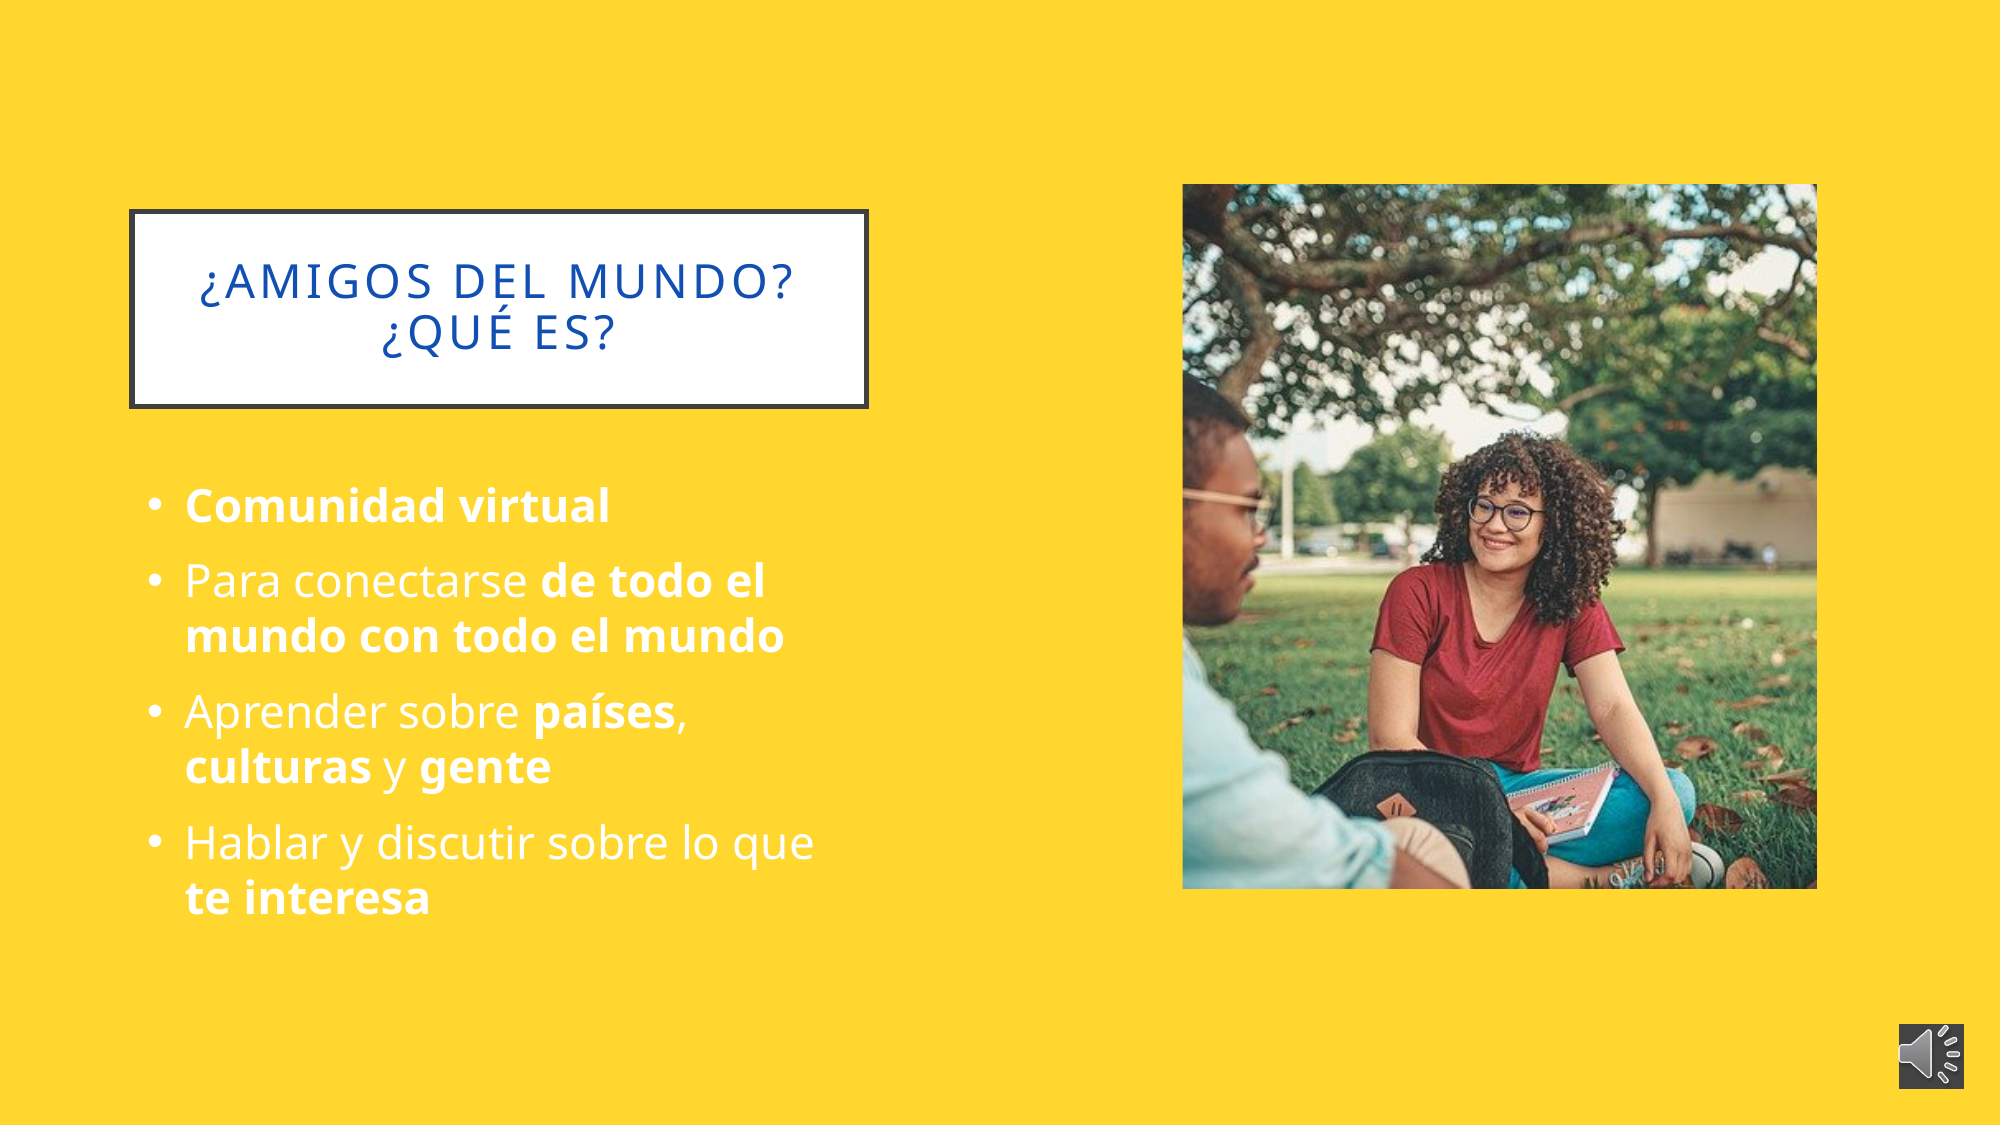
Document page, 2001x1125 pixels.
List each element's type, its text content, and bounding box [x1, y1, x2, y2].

picture [1182, 184, 1817, 889]
list Comunidad virtual Para conectarse de todo el mundo con todo el mundo Aprender sobre países, culturas y gente Hablar y discutir sobre lo que te interesa [131, 468, 867, 969]
picture [1897, 1022, 1965, 1090]
title ¿amigos del mundo? ¿Qué Es? [129, 209, 869, 409]
